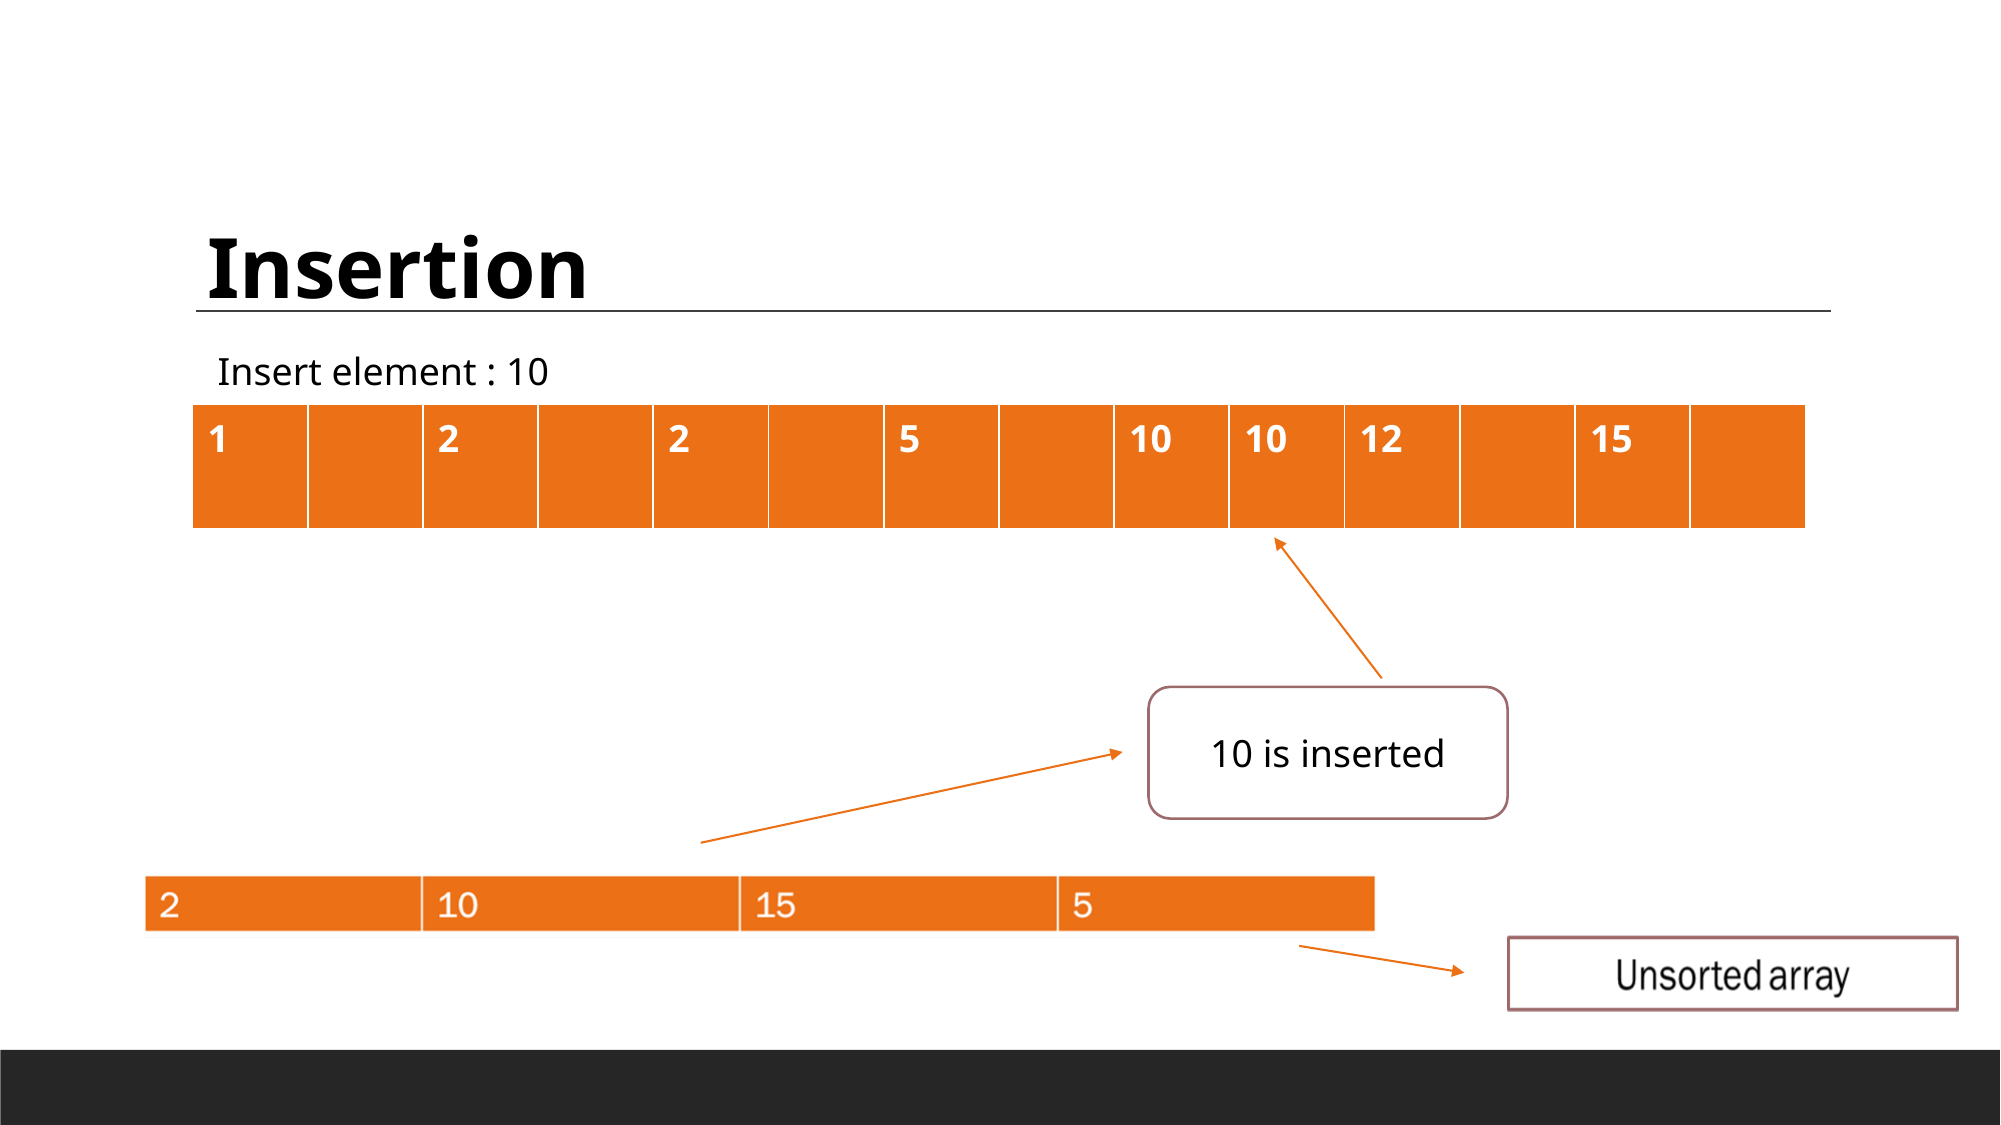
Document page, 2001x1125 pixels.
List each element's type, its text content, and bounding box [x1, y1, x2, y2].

table_header [1691, 405, 1805, 528]
table_header 10 [1115, 405, 1228, 528]
table_header 10 [1230, 405, 1344, 528]
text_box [1273, 536, 1383, 679]
table_header [309, 405, 422, 528]
picture [1506, 930, 1960, 1028]
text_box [700, 751, 1124, 844]
table_header [769, 405, 883, 528]
picture [143, 869, 1381, 948]
table_header 5 [885, 405, 998, 528]
table_header [1000, 405, 1113, 528]
text_box Insert element : 10 [202, 340, 961, 401]
table_header 2 [654, 405, 768, 528]
text_box 10 is inserted [1147, 685, 1509, 820]
table_header [539, 405, 652, 528]
text_box Insertion [192, 207, 1091, 404]
table_header 12 [1345, 405, 1459, 528]
table_header [1461, 405, 1574, 528]
list [143, 22, 1903, 954]
table_header 2 [424, 405, 537, 528]
table_header 15 [1576, 405, 1689, 528]
table_header 1 [193, 405, 307, 528]
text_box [1298, 945, 1465, 974]
